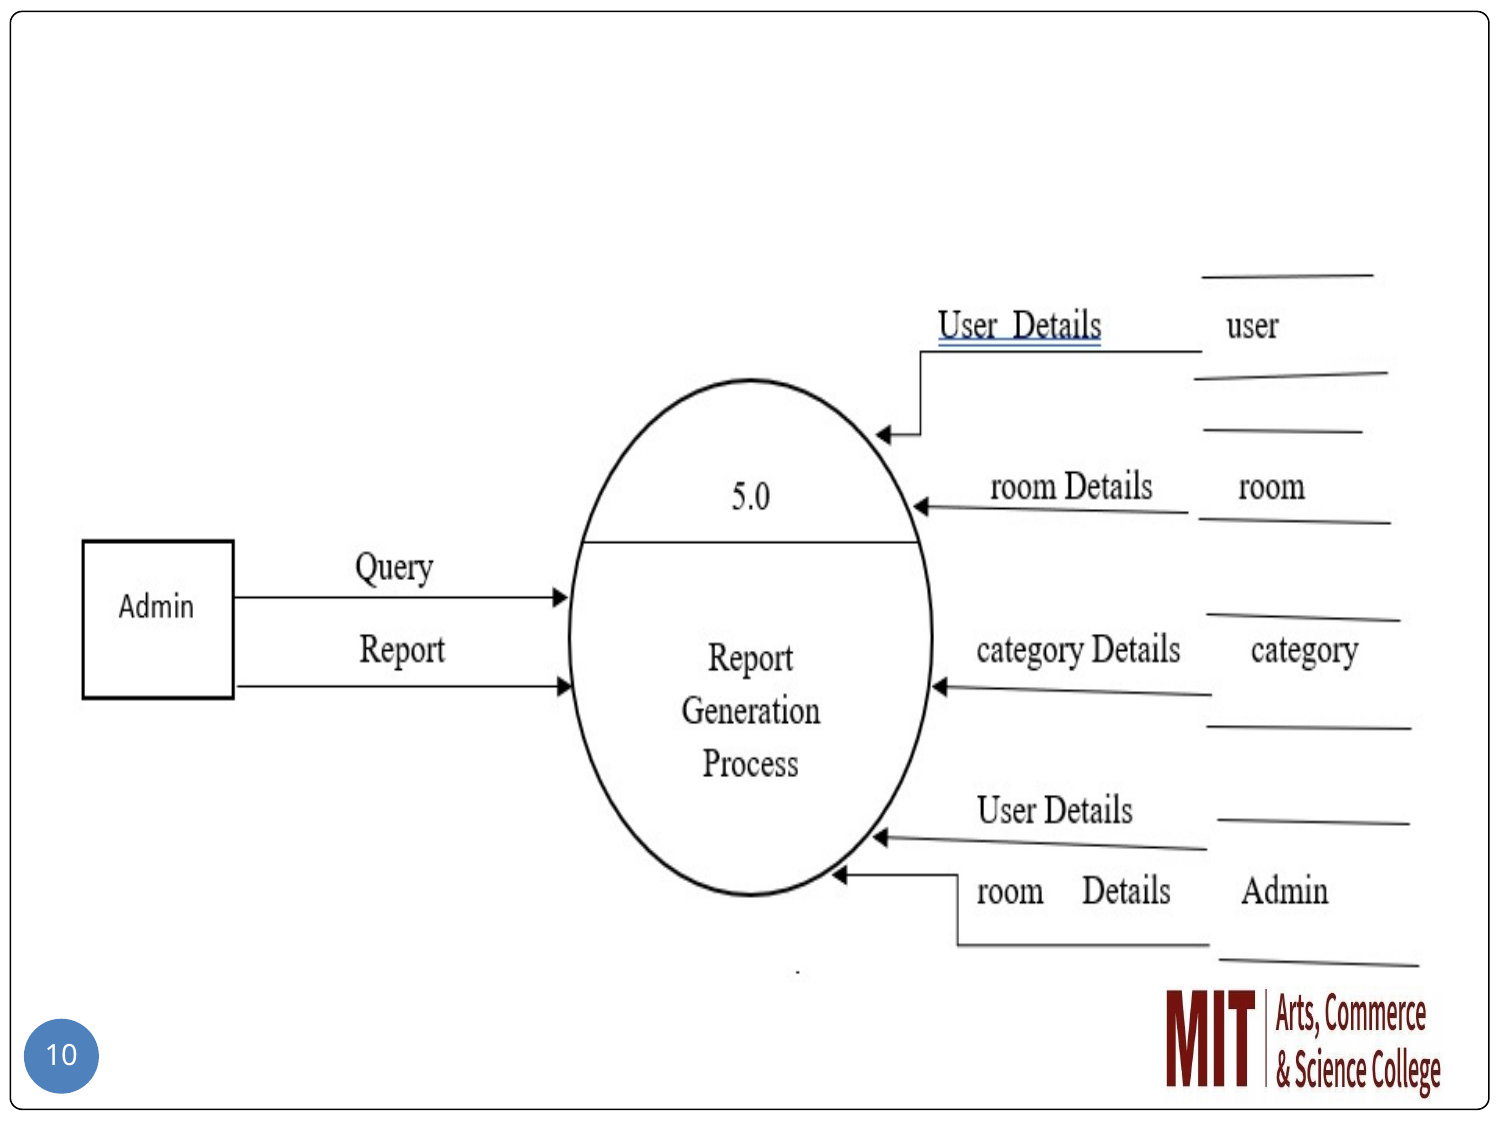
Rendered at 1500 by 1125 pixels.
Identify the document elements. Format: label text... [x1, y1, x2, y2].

picture [60, 222, 1444, 1105]
slide_number 10 [23, 1018, 99, 1094]
